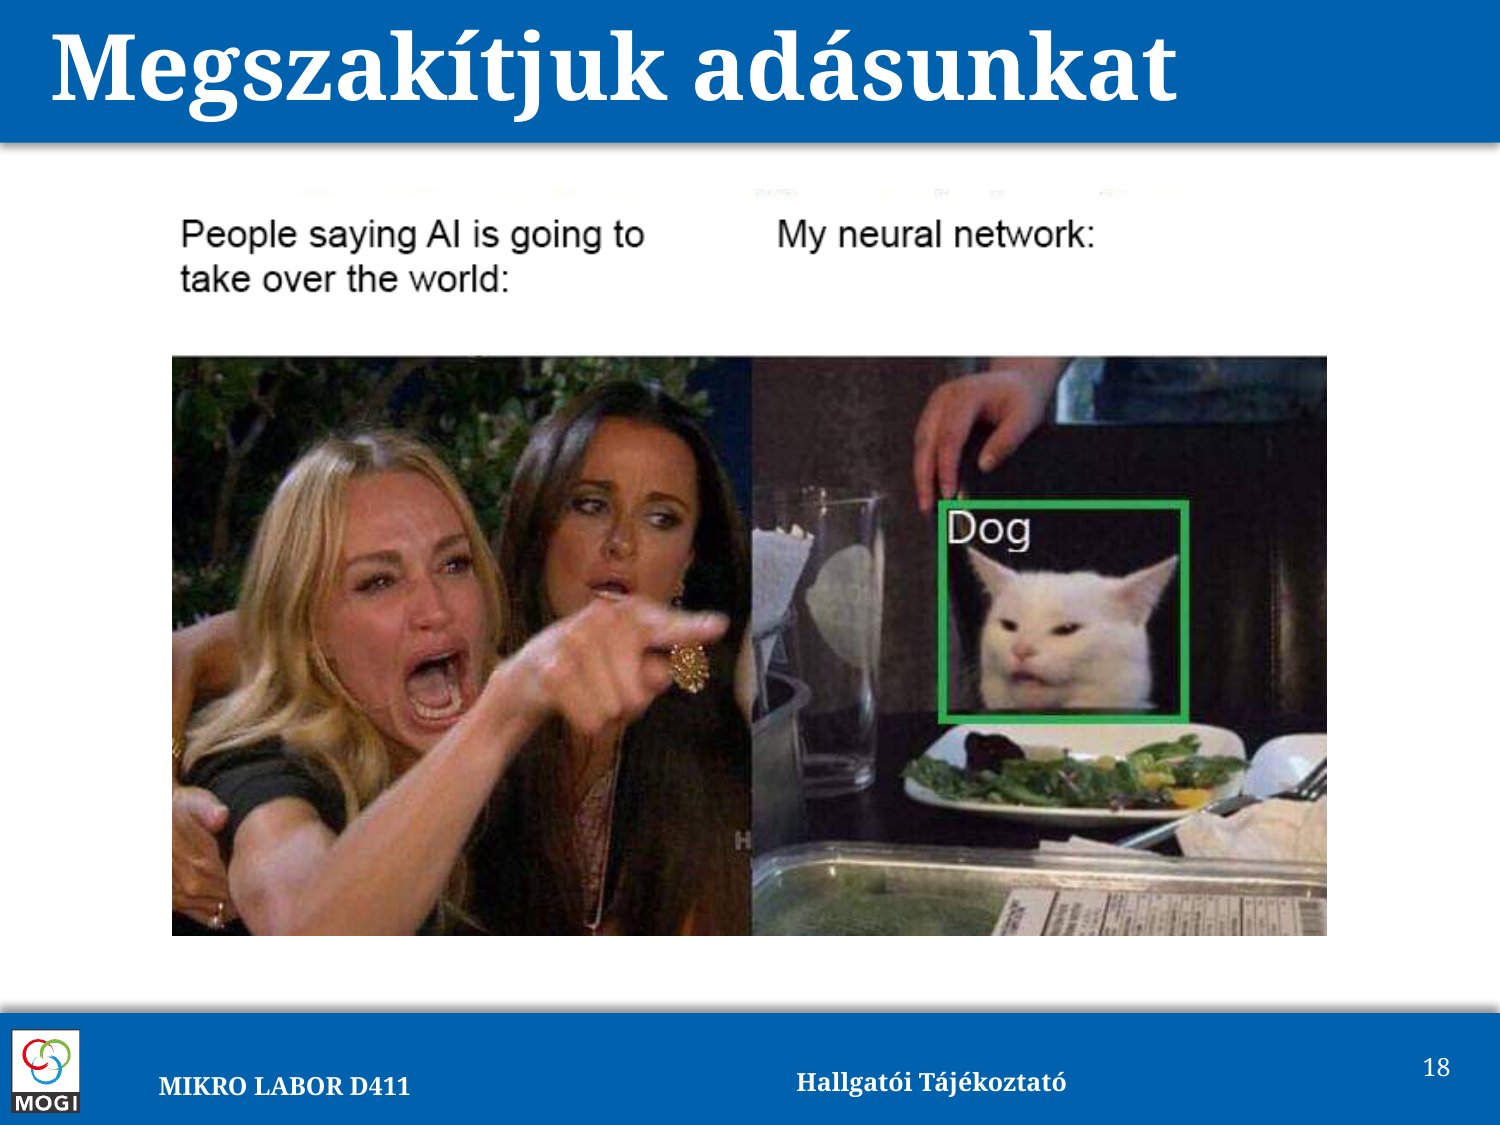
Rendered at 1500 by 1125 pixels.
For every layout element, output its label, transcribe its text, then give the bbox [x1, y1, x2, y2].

title Megszakítjuk adásunkat [35, 17, 1464, 125]
slide_number MIKRO Labor D411 [91, 1029, 479, 1109]
picture [11, 1029, 80, 1113]
footer Hallgatói Tájékoztató [490, 1029, 1374, 1109]
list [171, 189, 1327, 936]
slide_number 18 [1385, 1029, 1488, 1107]
